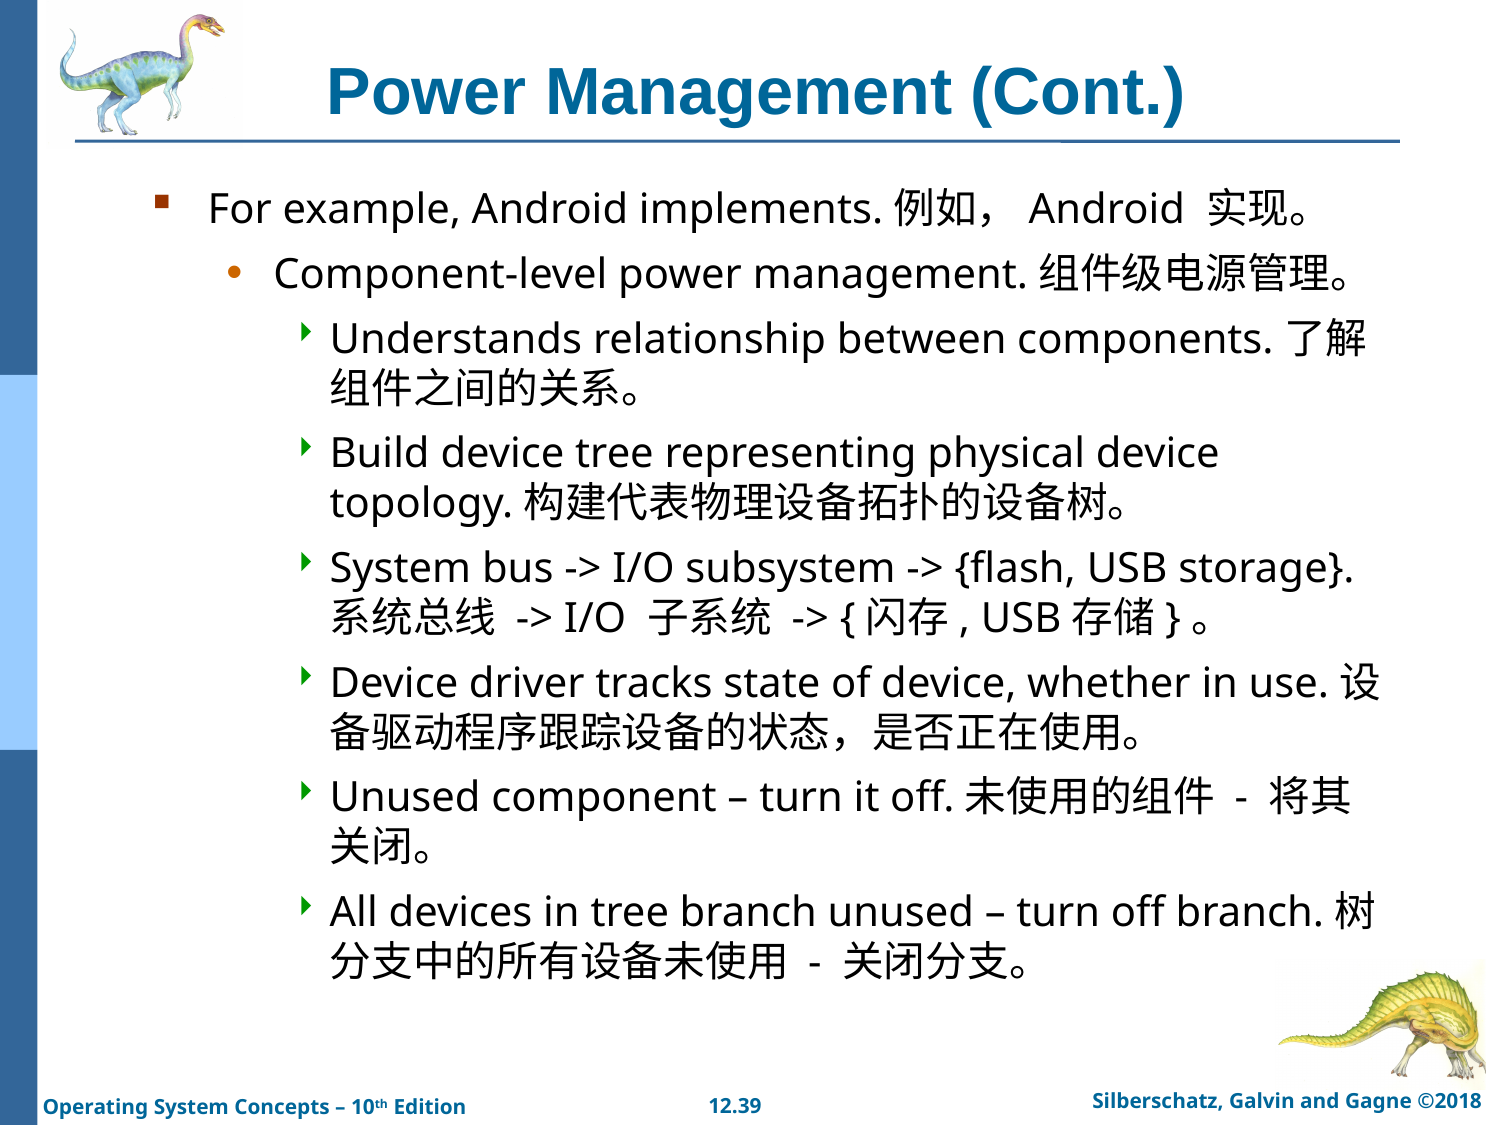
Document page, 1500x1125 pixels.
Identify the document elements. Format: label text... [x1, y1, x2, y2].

picture [46, 0, 243, 149]
title Power Management (Cont.) [107, 40, 1406, 136]
list For example, Android implements.例如，Android 实现。 Component-level power management.组件级电源管理。 Understands relationship between components.了解组件之间的关系。 Build device tree representing physical device topology.构建代表物理设备拓扑的设备树。 System bus -> I/O subsystem -> {flash, USB storage}.系统总线 -> I/O 子系统 -> {闪存, USB存储}。 Device driver tracks state of device, whether in use.设备驱动程序跟踪设备的状态，是否正在使用。 Unused component – turn it off.未使用的组件 - 将其关闭。 All devices in tree branch unused – turn off branch.树分支中的所有设备未使用 - 关闭分支。 [136, 174, 1399, 918]
picture [1275, 959, 1486, 1090]
